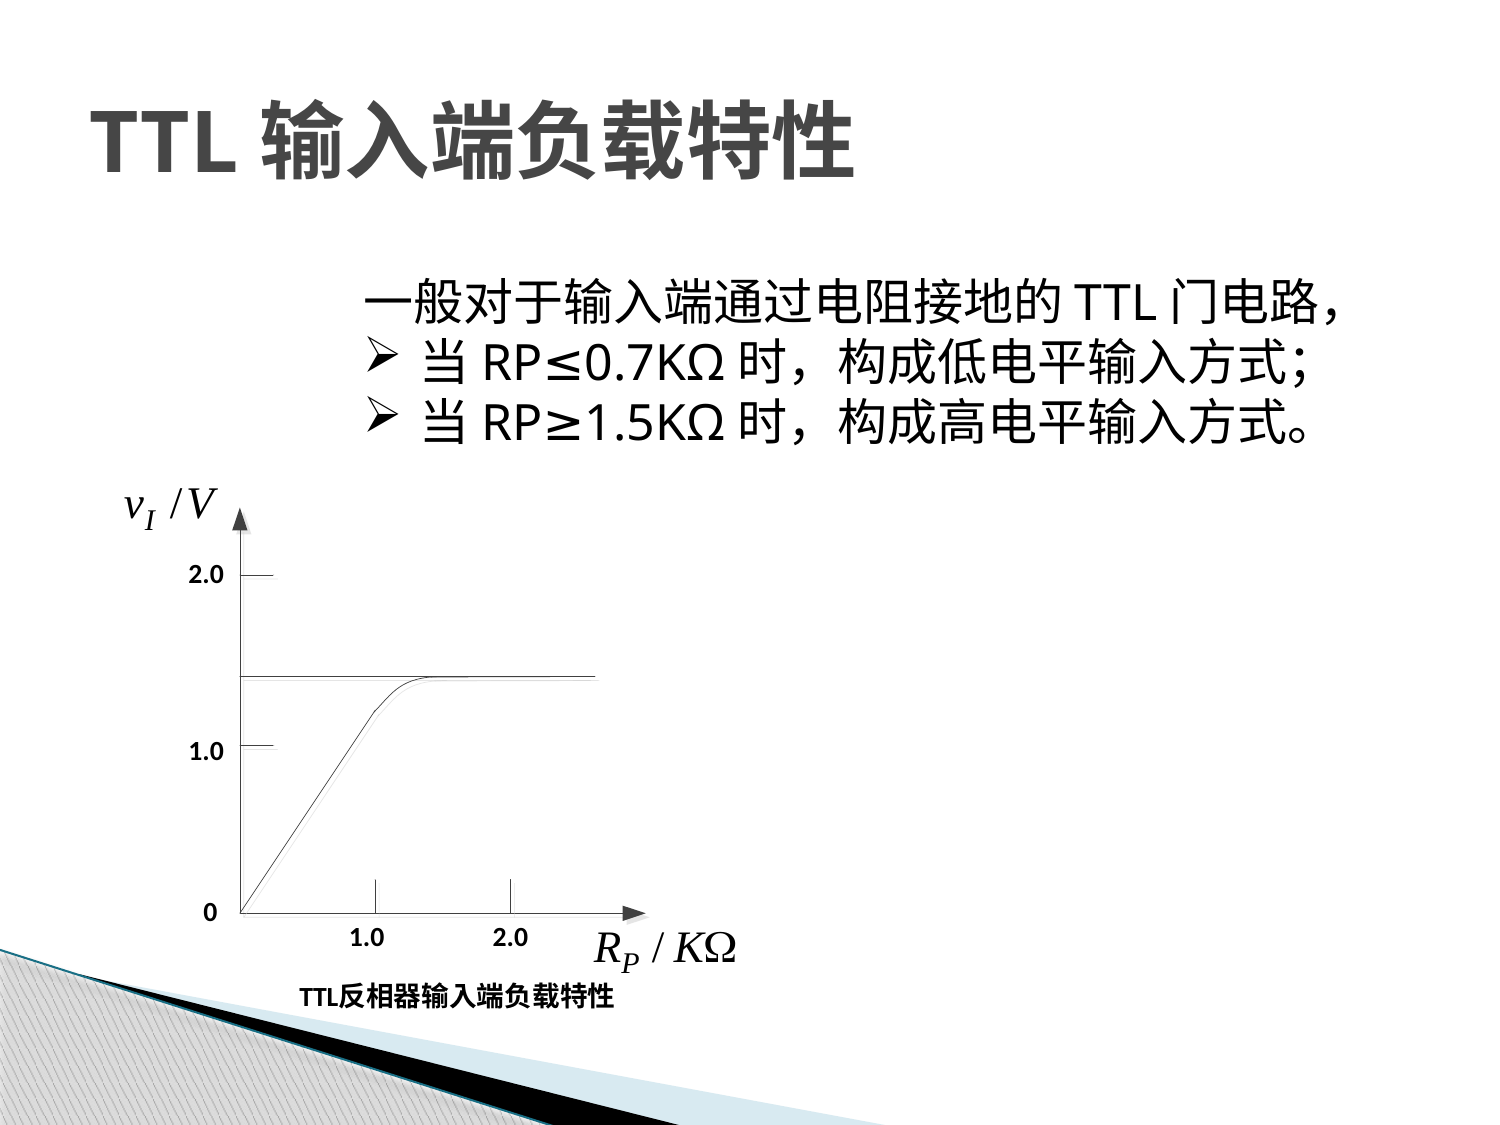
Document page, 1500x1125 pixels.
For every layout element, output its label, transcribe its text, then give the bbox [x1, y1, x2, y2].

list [64, 420, 759, 1071]
title TTL输入端负载特性 [75, 45, 1425, 233]
text_box 一般对于输入端通过电阻接地的TTL门电路， 当RP≤0.7KΩ时，构成低电平输入方式； 当RP≥1.5KΩ时，构成高电平输入方式。 [348, 263, 1353, 518]
